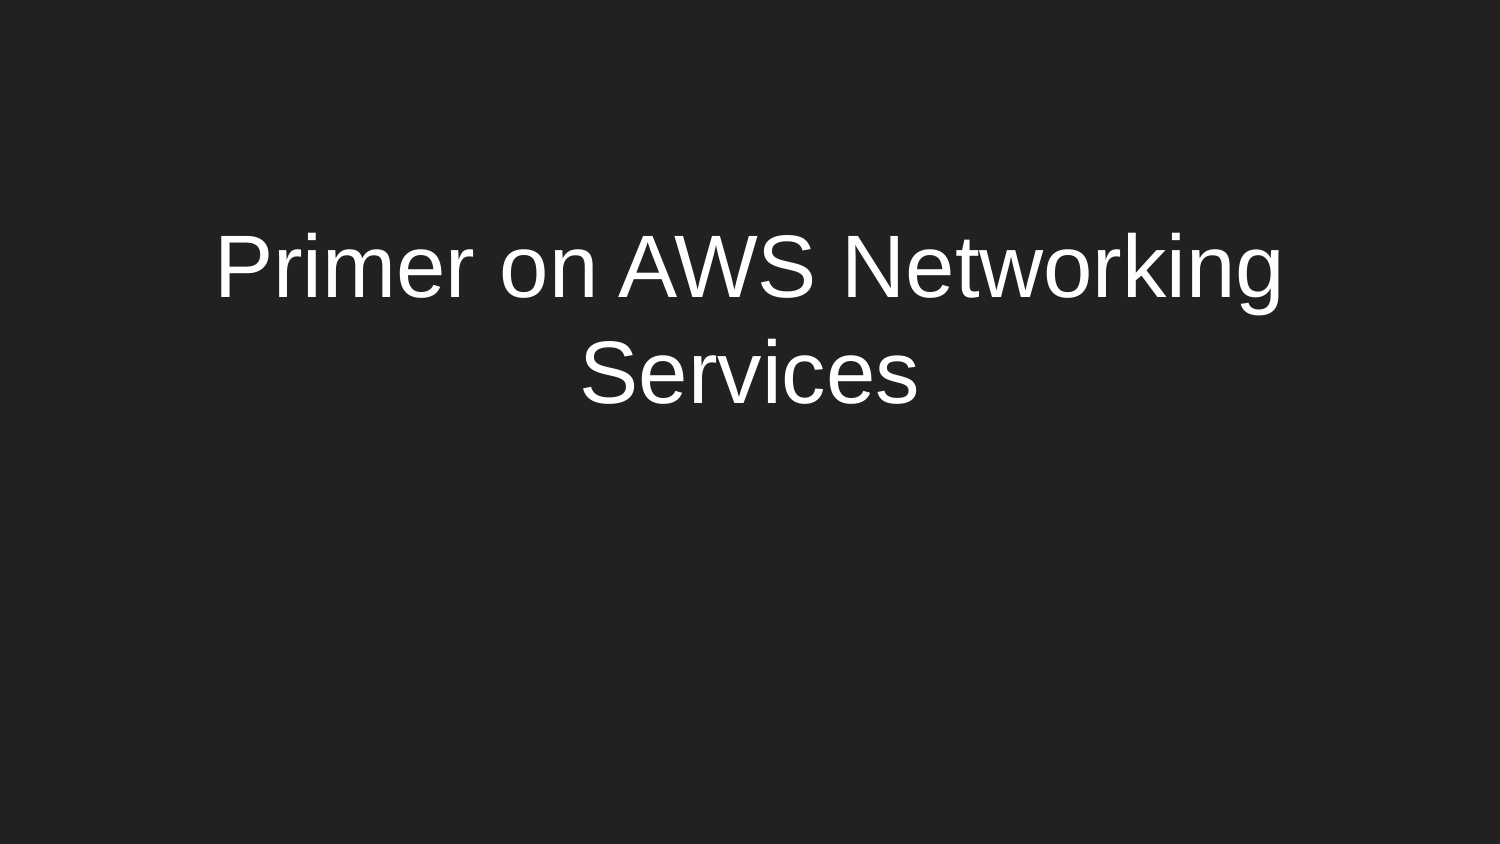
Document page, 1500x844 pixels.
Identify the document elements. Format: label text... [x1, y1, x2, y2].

title Primer on AWS Networking Services [51, 192, 1449, 437]
